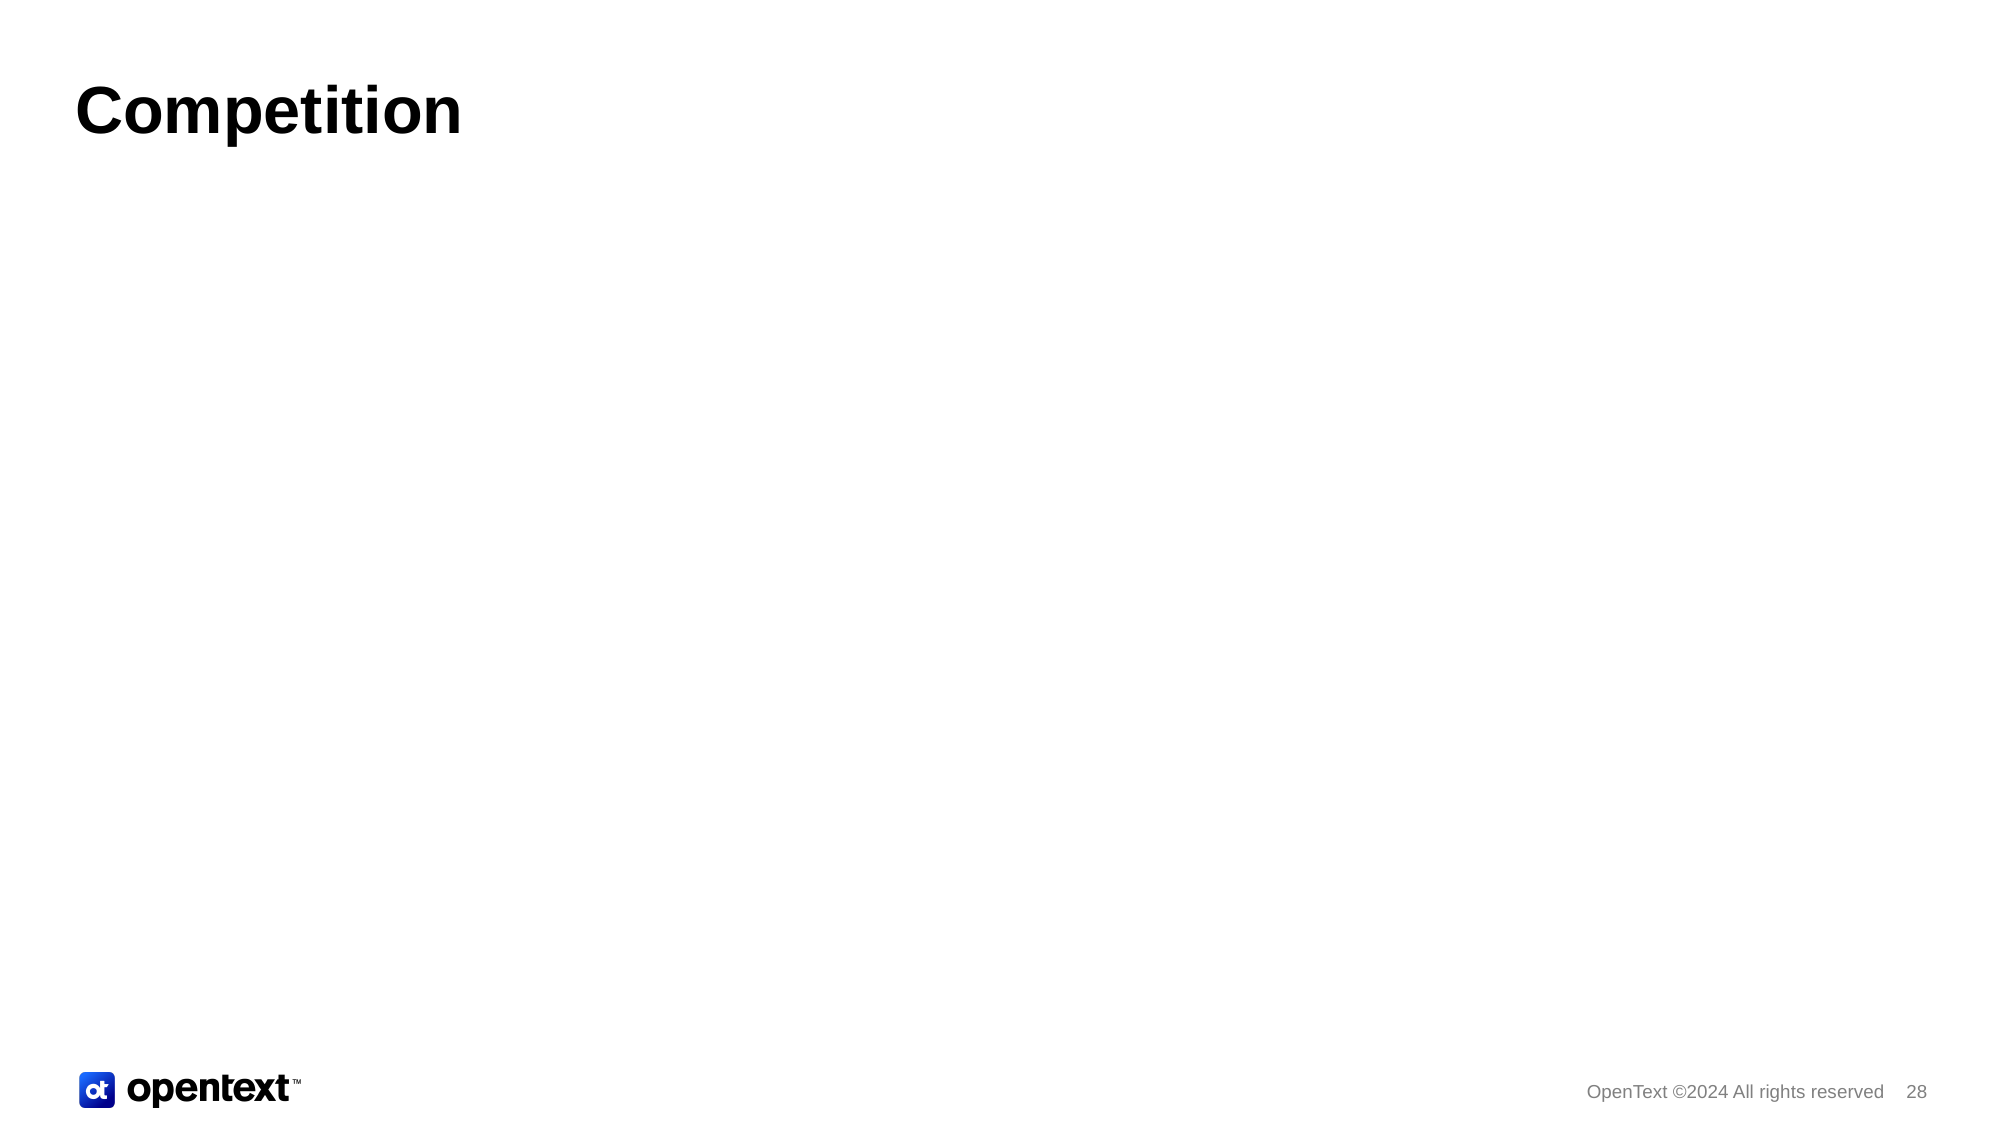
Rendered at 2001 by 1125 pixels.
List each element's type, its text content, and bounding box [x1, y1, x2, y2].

picture [79, 1072, 301, 1108]
title Competition [75, 24, 1925, 185]
